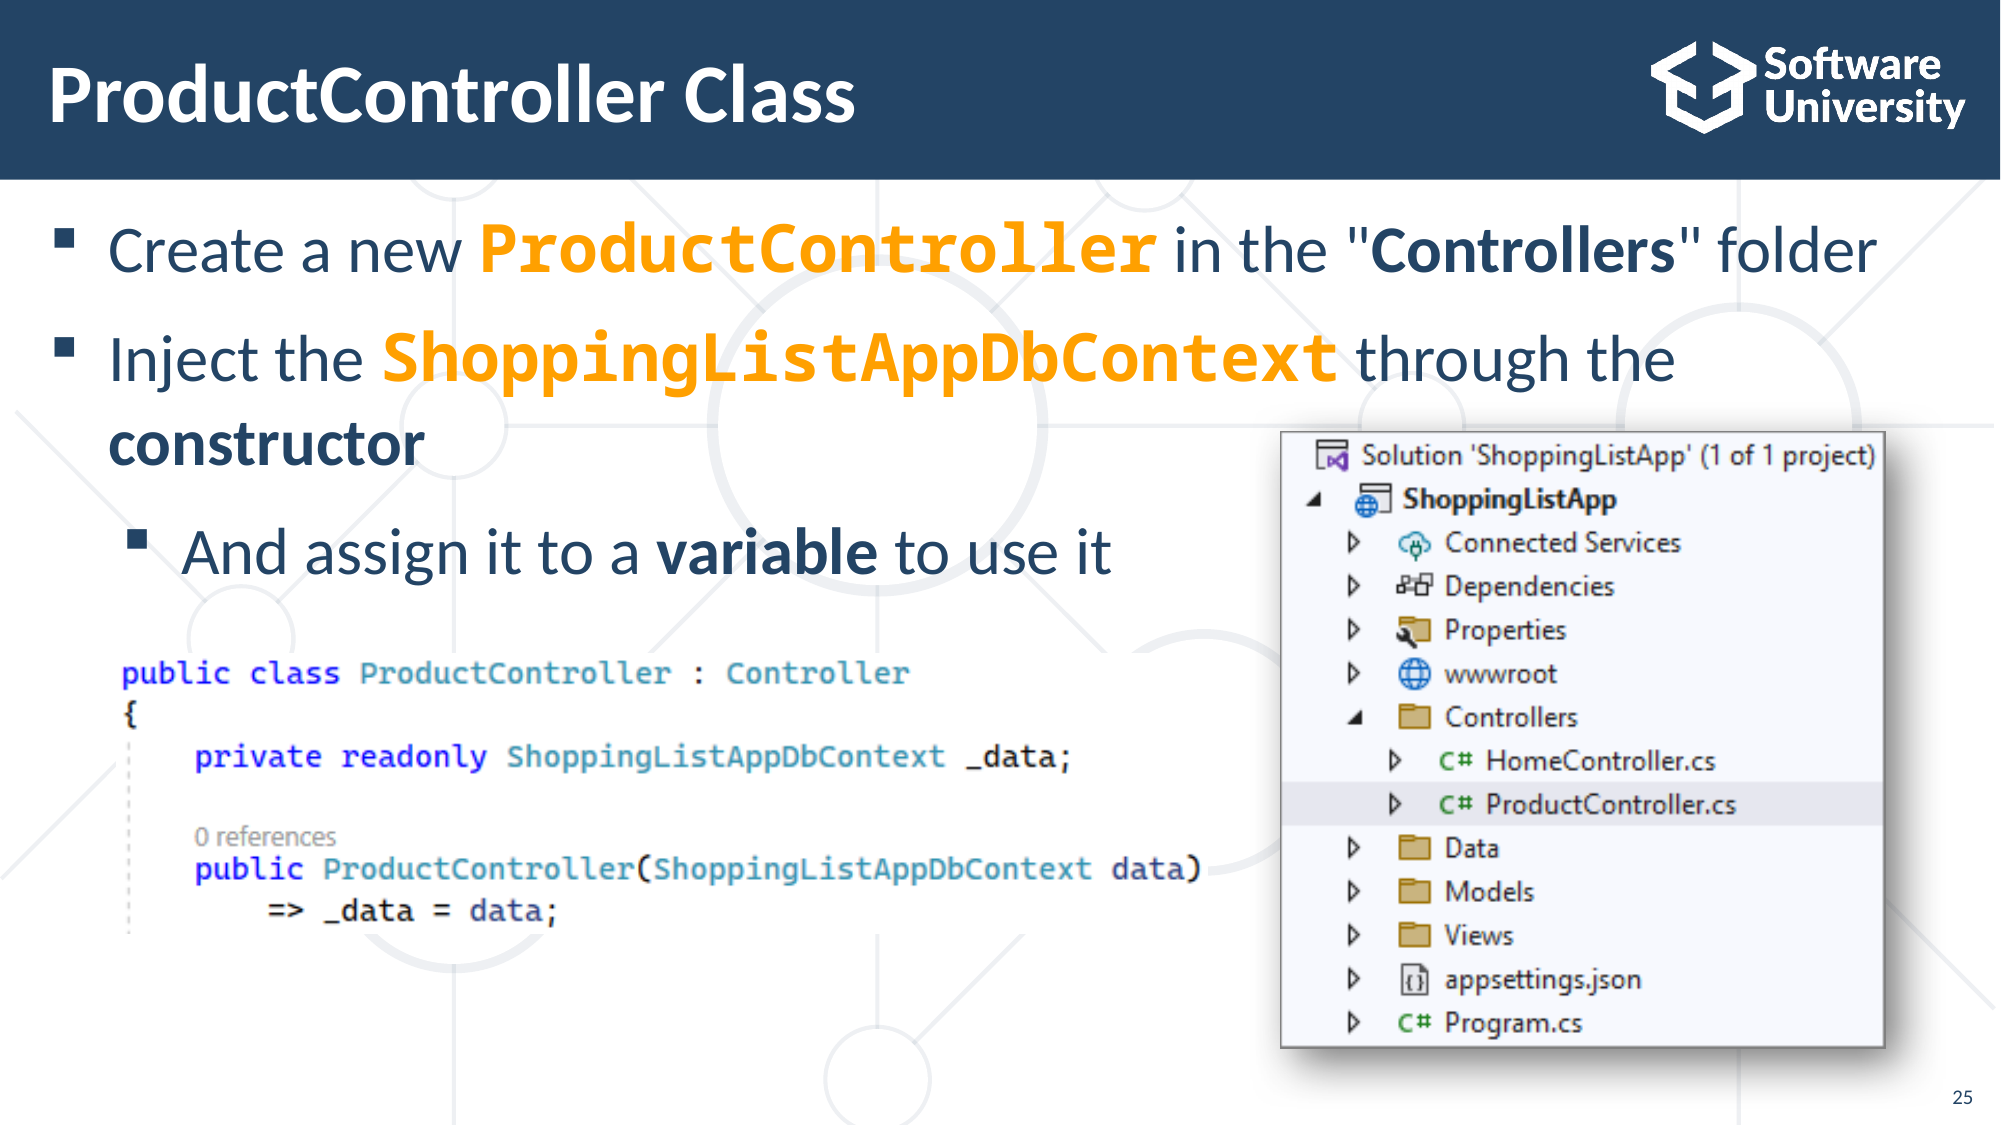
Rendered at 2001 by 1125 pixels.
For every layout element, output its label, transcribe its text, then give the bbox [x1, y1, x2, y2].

picture [1280, 431, 1886, 1049]
picture [116, 652, 1208, 934]
title ProductController Class [31, 16, 1625, 162]
list Create a new ProductController in the "Controllers" folder Inject the ShoppingListAppDbContext through the constructor And assign it to a variable to use it [31, 196, 1929, 1109]
slide_number 25 [1928, 1067, 1989, 1117]
picture [1651, 41, 1966, 134]
